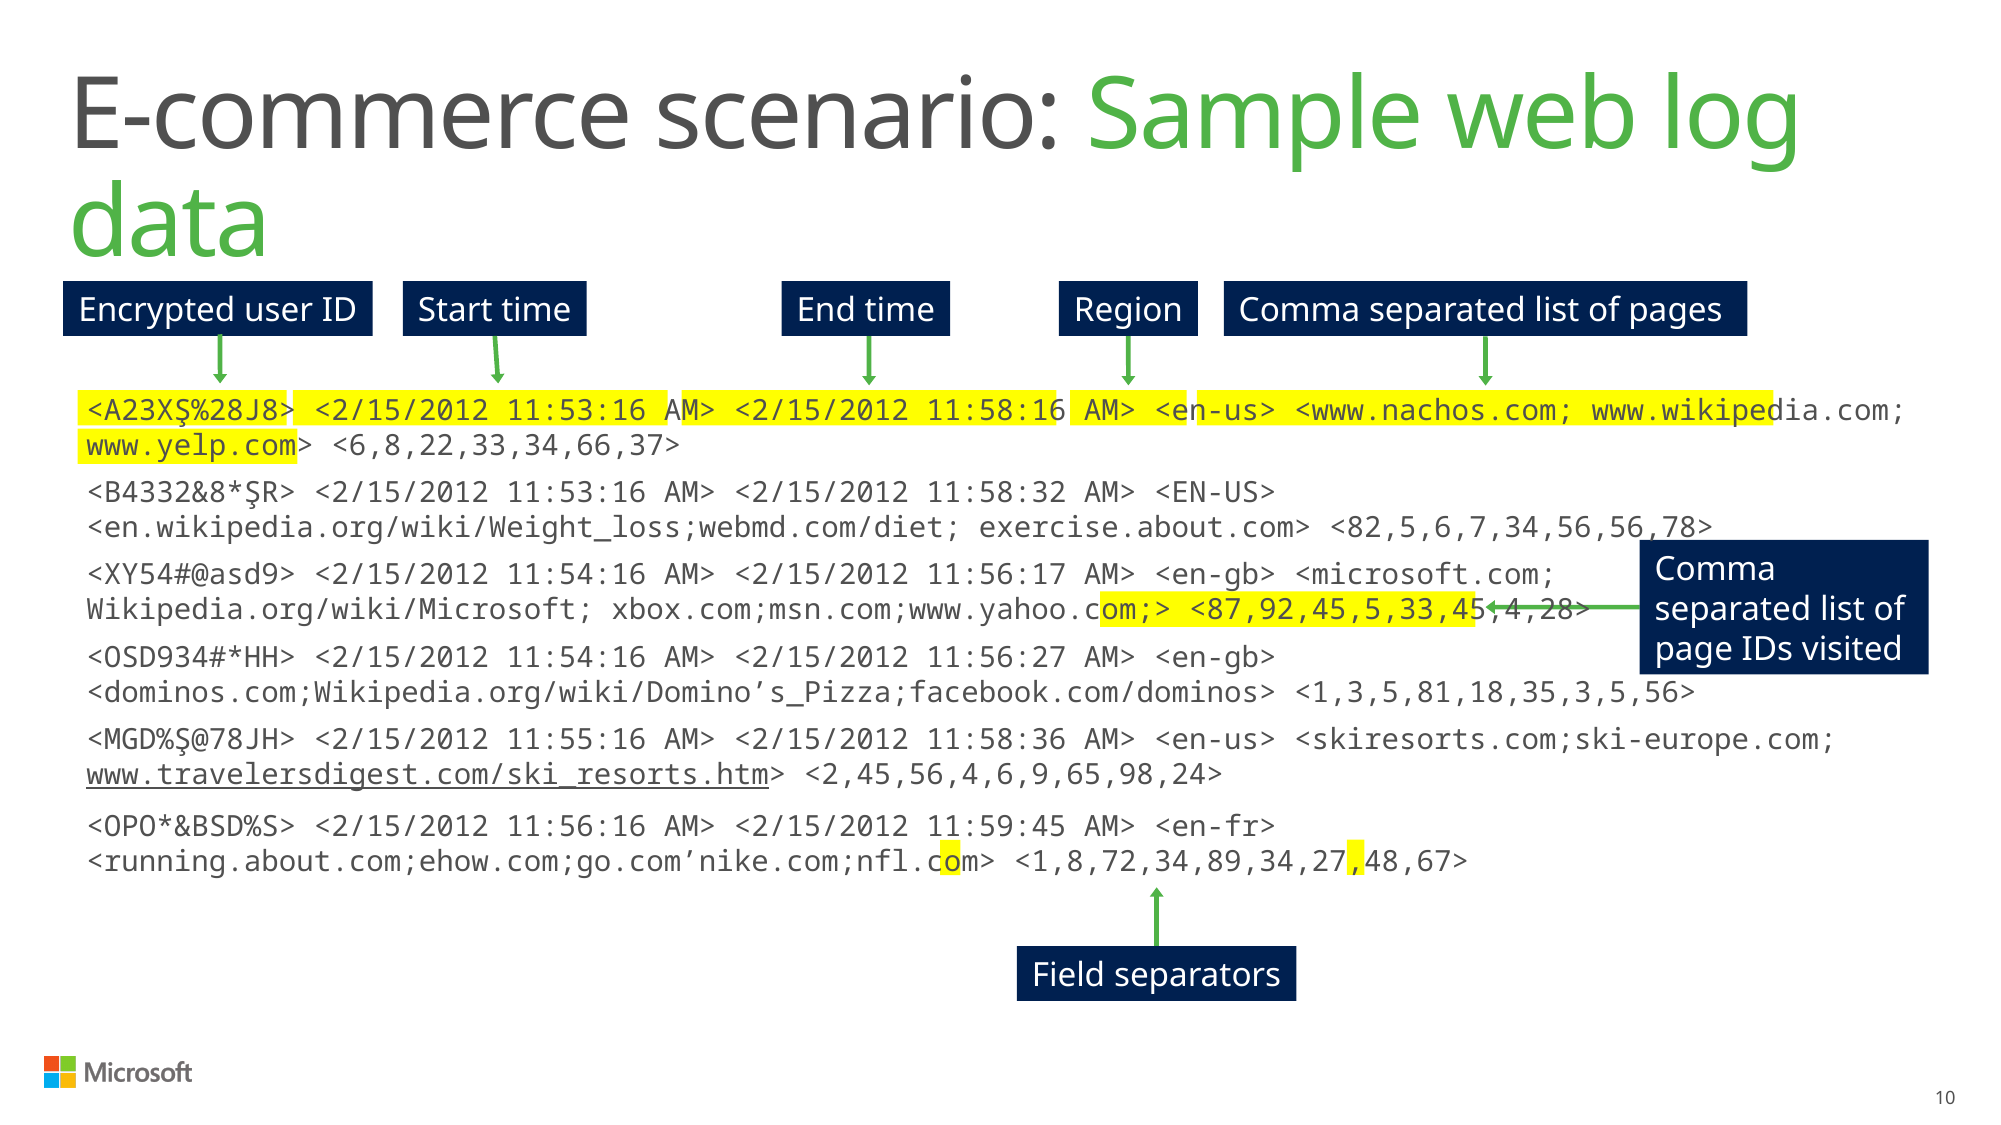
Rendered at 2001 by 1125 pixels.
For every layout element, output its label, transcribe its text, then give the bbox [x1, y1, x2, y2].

slide_number 10 [1864, 1087, 1956, 1110]
title E-commerce scenario: Sample web log data [44, 47, 1956, 200]
picture [44, 1056, 192, 1088]
text_box <A23XŞ%28J8> <2/15/2012 11:53:16 AM> <2/15/2012 11:58:16 AM> <en-us> <www.nachos.com; www.wikipedia.com; www.yelp.com> <6,8,22,33,34,66,37> <B4332&8*ŞR> <2/15/2012 11:53:16 AM> <2/15/2012 11:58:32 AM> <EN-US> <en.wikipedia.org/wiki/Weight_loss;webmd.com/diet; exercise.about.com> <82,5,6,7,34,56,56,78> <XY54#@asd9> <2/15/2012 11:54:16 AM> <2/15/2012 11:56:17 AM> <en-gb> <microsoft.com; Wikipedia.org/wiki/Microsoft; xbox.com;msn.com;www.yahoo.com;> <87,92,45,5,33,45,4,28> <OSD934#*HH> <2/15/2012 11:54:16 AM> <2/15/2012 11:56:27 AM> <en-gb> <dominos.com;Wikipedia.org/wiki/Domino’s_Pizza;facebook.com/dominos> <1,3,5,81,18,35,3,5,56> <MGD%Ş@78JH> <2/15/2012 11:55:16 AM> <2/15/2012 11:58:36 AM> <en-us> <skiresorts.com;ski-europe.com;www.travelersdigest.com/ski_resorts.htm> <2,45,56,4,6,9,65,98,24> <OPO*&BSD%S> <2/15/2012 11:56:16 AM> <2/15/2012 11:59:45 AM> <en-fr> <running.about.com;ehow.com;go.com’nike.com;nfl.com> <1,8,72,34,89,34,27,48,67> [71, 383, 1929, 907]
text_box Field separators [1016, 946, 1297, 1001]
text_box Comma separated list of pages [1223, 281, 1748, 336]
text_box Encrypted user ID [63, 281, 373, 336]
text_box Start time [402, 281, 587, 336]
text_box Region [1058, 281, 1198, 336]
text_box End time [781, 281, 951, 336]
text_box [494, 336, 499, 384]
